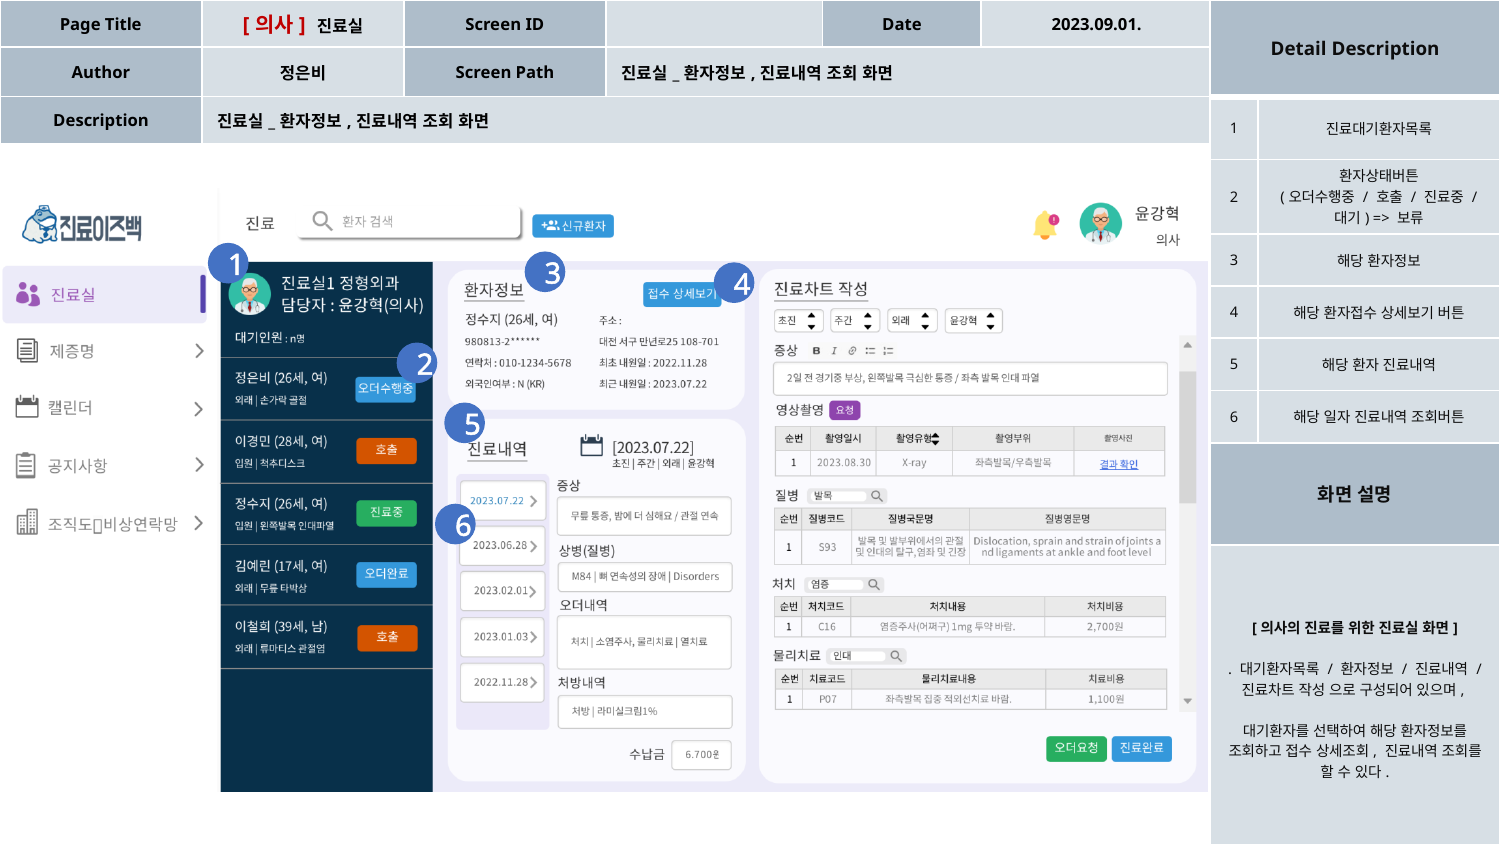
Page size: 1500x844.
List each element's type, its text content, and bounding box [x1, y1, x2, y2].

table_cell Screen Path [405, 48, 605, 96]
table_header Detail Description [1211, 1, 1499, 94]
table_cell 진료실_환자정보,진료내역 조회 화면 [607, 48, 1209, 96]
table_cell 진료실_환자정보,진료내역 조회 화면 [203, 97, 1209, 143]
table_cell 4 [1211, 287, 1257, 337]
table_header Page Title [1, 1, 201, 46]
table_header [의사] 진료실 [203, 1, 403, 46]
picture [1, 188, 1208, 792]
table_cell 해당 환자접수 상세보기 버튼 [1259, 287, 1499, 337]
table_cell 정은비 [203, 48, 403, 96]
table_cell 화면 설명 [1211, 444, 1499, 544]
table_cell 5 [1211, 339, 1257, 390]
table_cell 해당 일자 진료내역 조회버튼 [1259, 391, 1499, 442]
table_header [607, 1, 822, 46]
table_cell 해당 환자 진료내역 [1259, 339, 1499, 390]
table_cell 해당 환자정보 [1259, 235, 1499, 285]
table_cell Author [1, 48, 201, 96]
table_cell 진료대기환자목록 [1259, 100, 1499, 159]
table_cell Description [1, 97, 201, 143]
table_header 2023.09.01. [982, 1, 1209, 46]
table_cell 6 [1211, 391, 1257, 442]
table_cell 환자상태버튼 (오더수행중 / 호출 / 진료중 / 대기) => 보류 [1259, 160, 1499, 233]
table_header Screen ID [405, 1, 605, 46]
table_cell 3 [1211, 235, 1257, 285]
table_cell 1 [1211, 100, 1257, 159]
table_header Date [823, 1, 980, 46]
table_cell 2 [1211, 160, 1257, 233]
table_cell [의사의 진료를 위한 진료실 화면] . 대기환자목록 / 환자정보 / 진료내역 / 진료차트 작성 으로 구성되어 있으며, 대기환자를 선택하여 해당 환자정보를 조회하고 접수 상세조회, 진료내역 조회를 할 수 있다. [1211, 546, 1499, 844]
